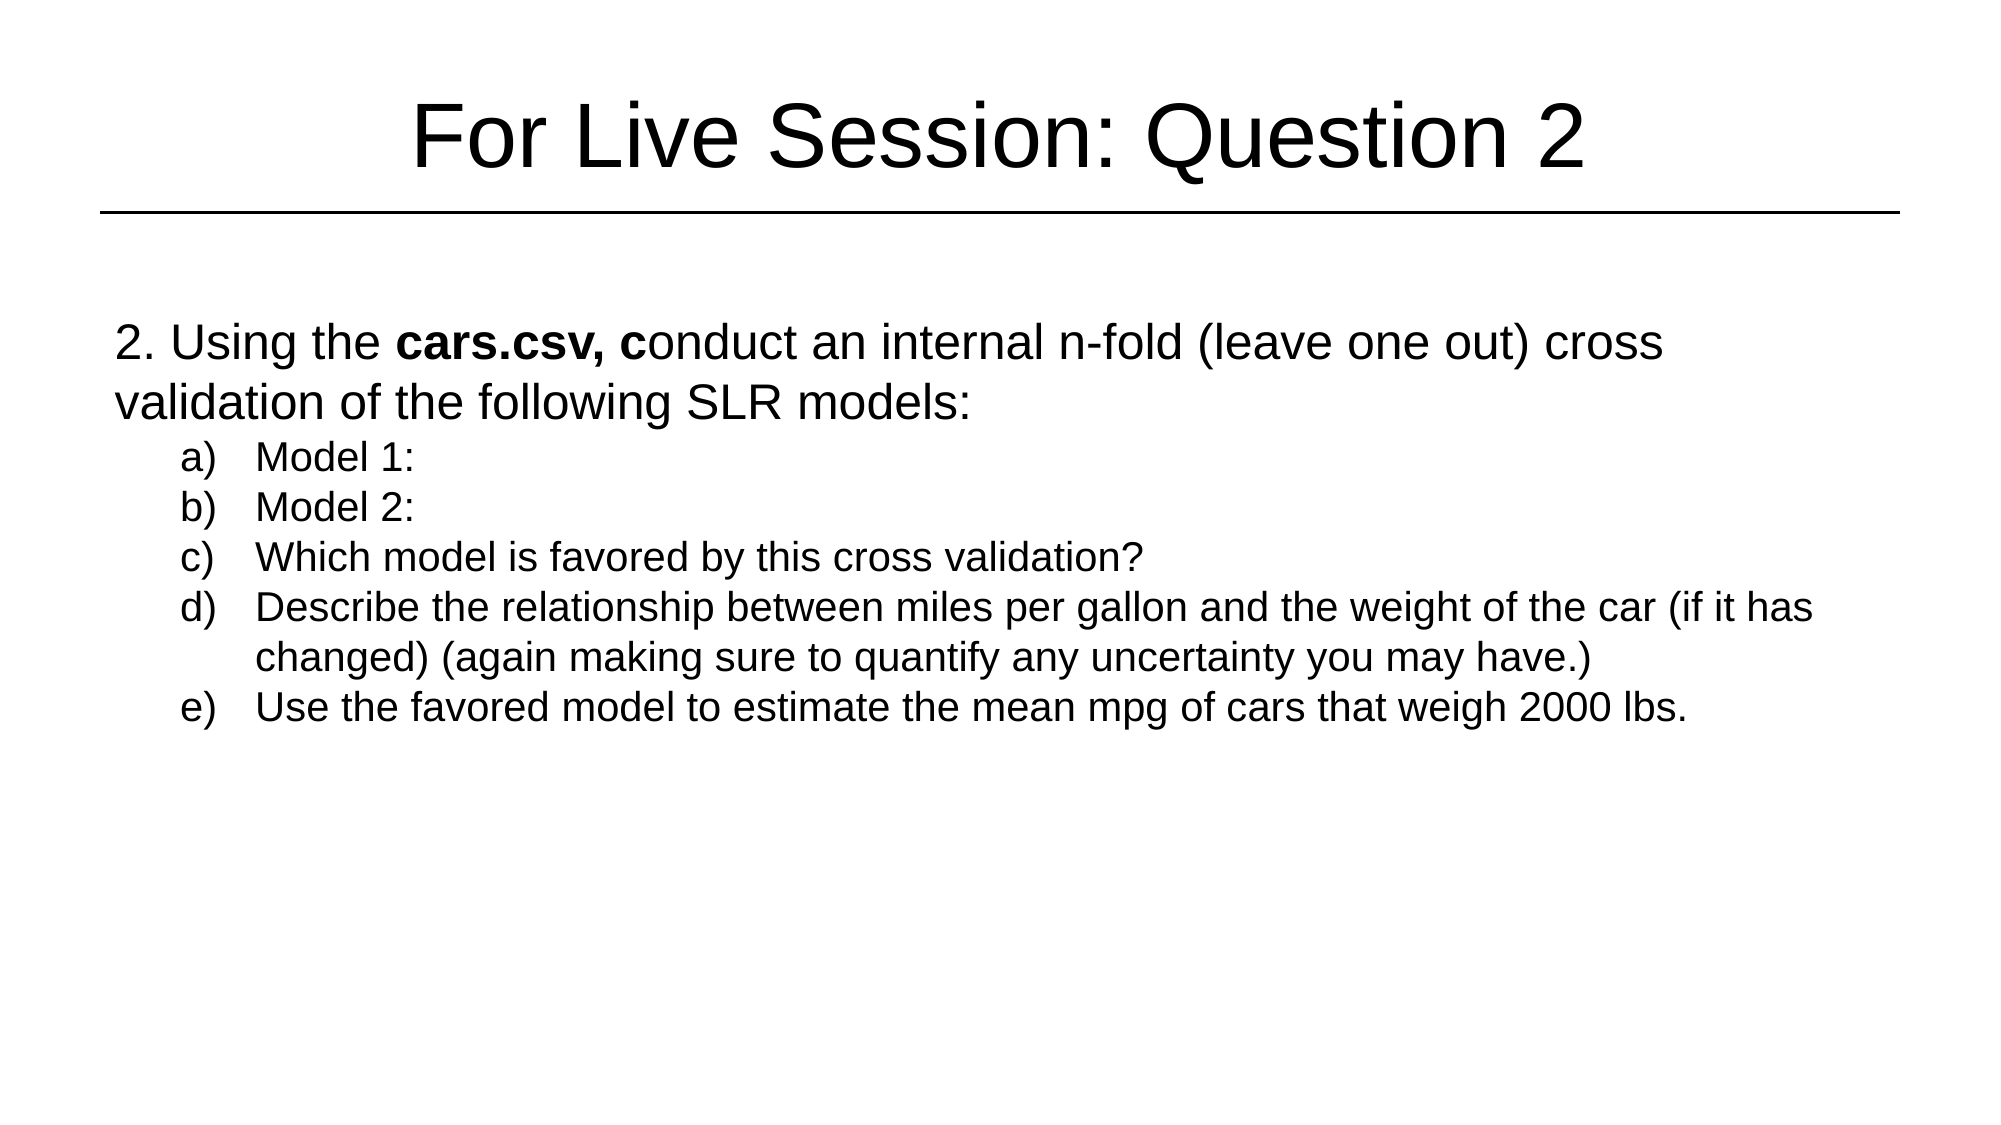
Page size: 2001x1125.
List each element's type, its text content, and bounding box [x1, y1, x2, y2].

title For Live Session: Question 2 [99, 37, 1900, 225]
